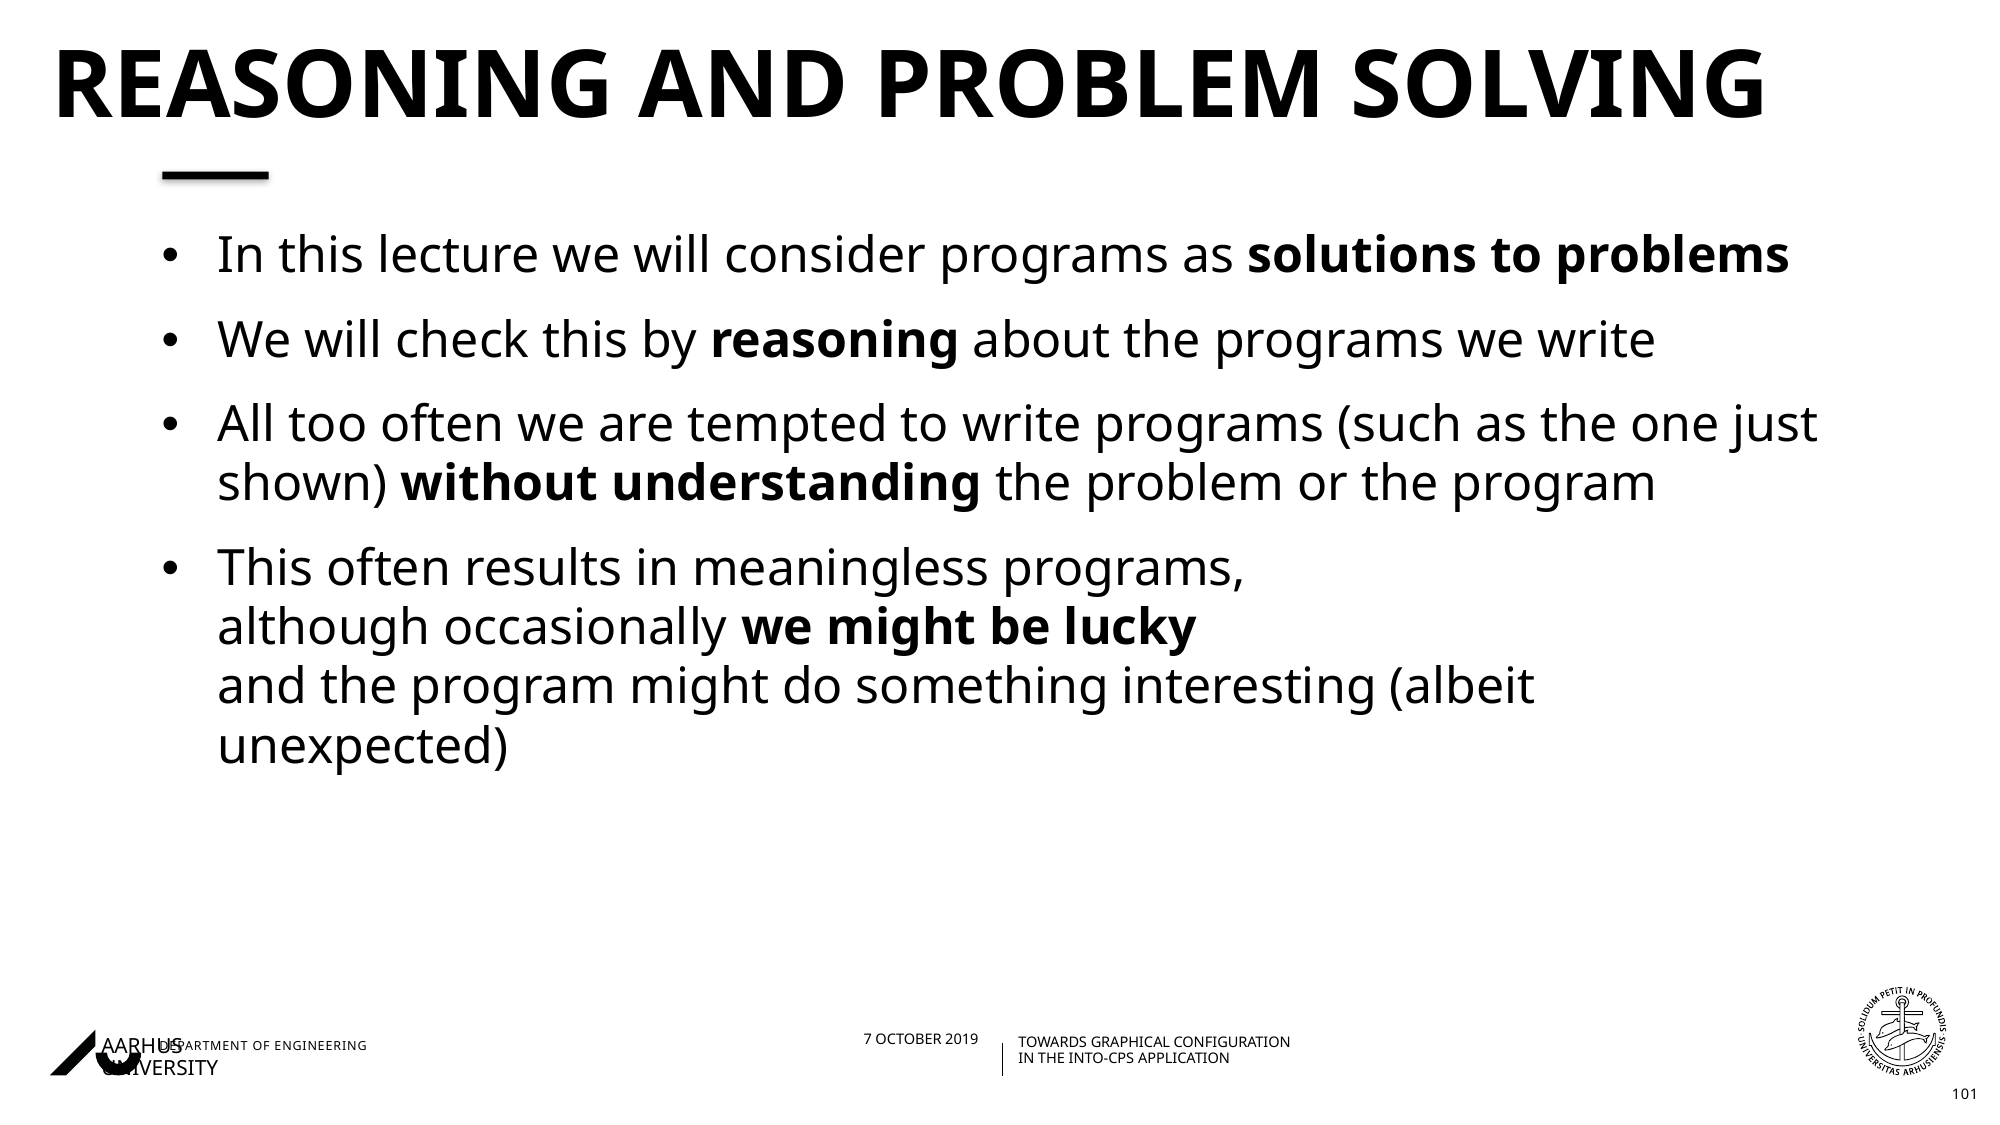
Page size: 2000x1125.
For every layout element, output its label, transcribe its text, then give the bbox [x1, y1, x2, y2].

slide_number 101 [1936, 1079, 1979, 1106]
list In this lecture we will consider programs as solutions to problems We will check this by reasoning about the programs we write All too often we are tempted to write programs (such as the one just shown) without understanding the problem or the program This often results in meaningless programs, although occasionally we might be lucky and the program might do something interesting (albeit unexpected) [161, 224, 1839, 968]
title Reasoning and problem solving [51, 37, 1948, 162]
